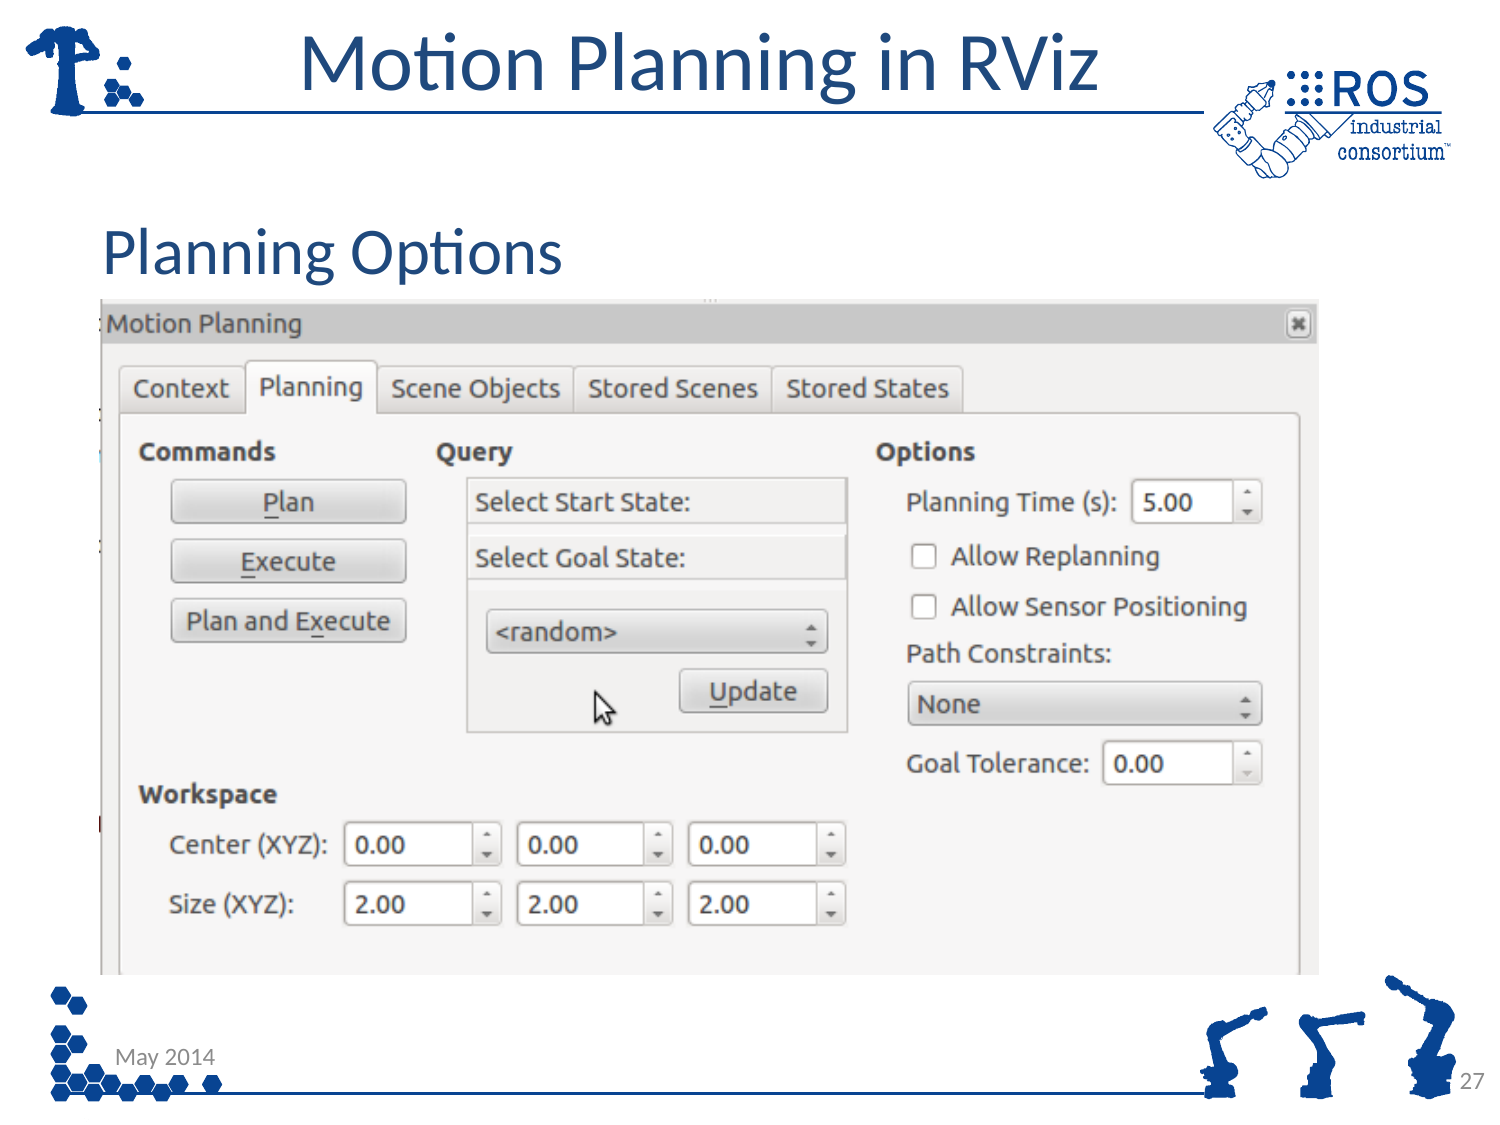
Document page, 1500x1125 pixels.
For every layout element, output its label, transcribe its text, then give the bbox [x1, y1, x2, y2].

slide_number 27 [1149, 1050, 1500, 1110]
title Motion Planning in RViz [150, 0, 1250, 113]
picture [99, 299, 1319, 976]
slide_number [99, 1025, 388, 1085]
list Planning Options [87, 200, 1213, 408]
